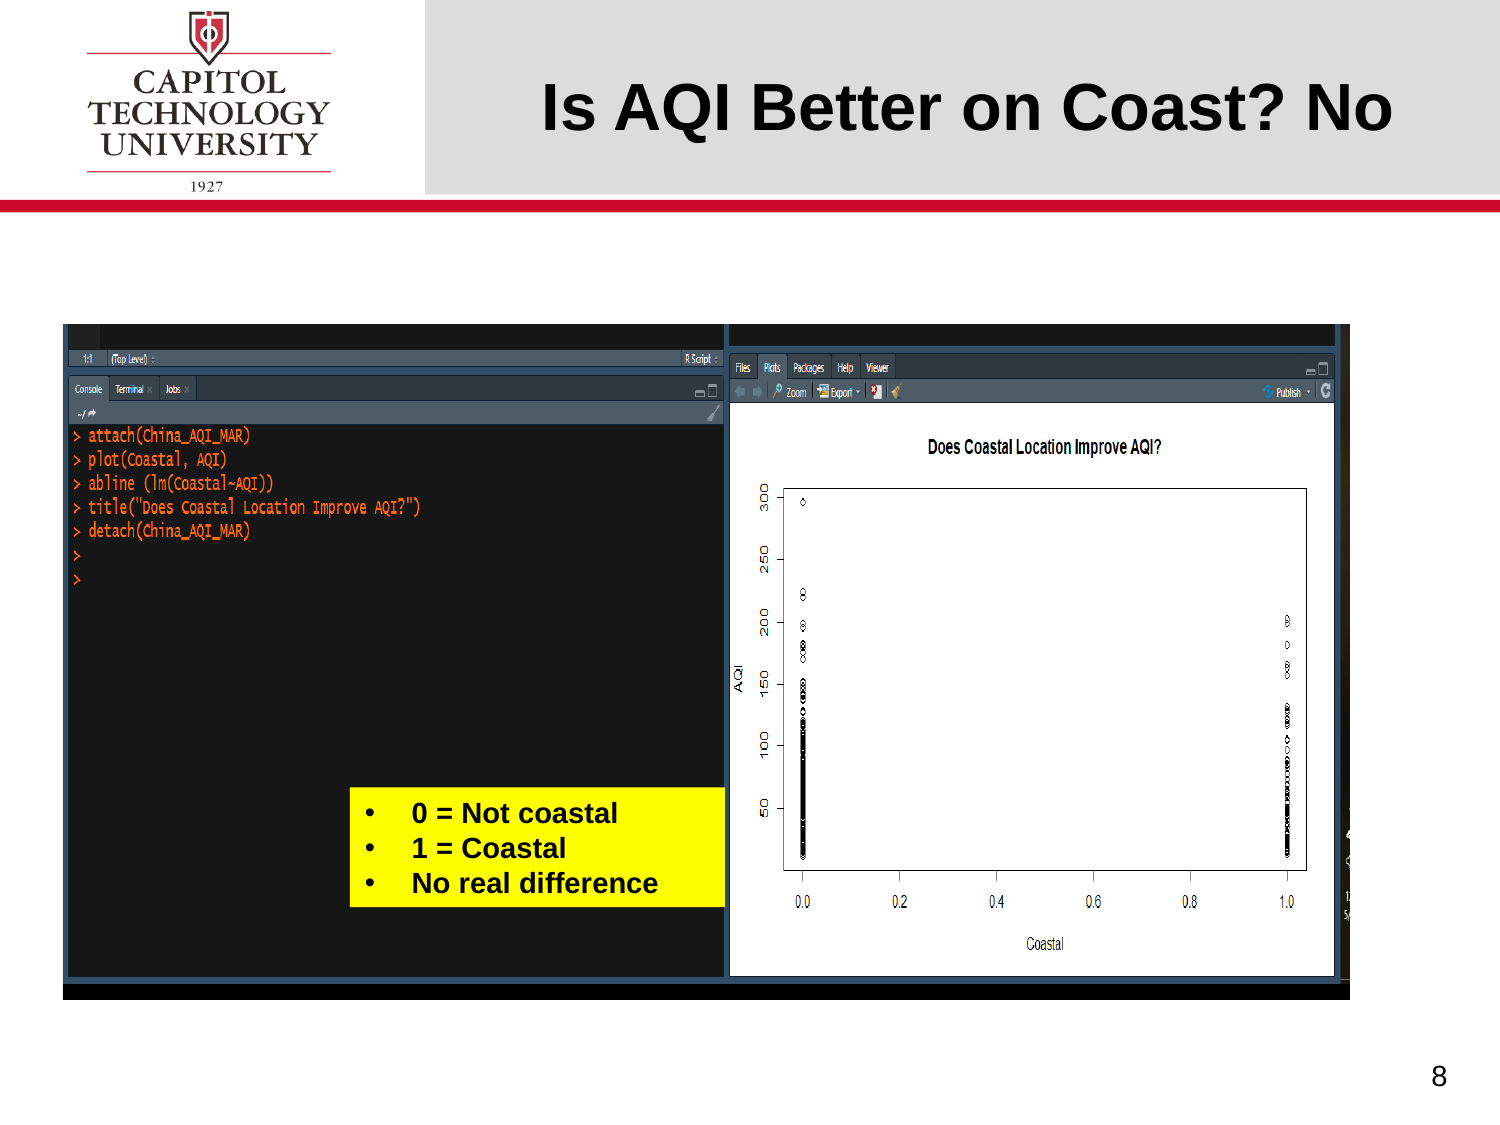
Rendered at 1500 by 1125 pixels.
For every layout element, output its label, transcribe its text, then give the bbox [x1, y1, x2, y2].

picture [62, 324, 1351, 1001]
title Is AQI Better on Coast? No [474, 50, 1463, 158]
picture [87, 11, 331, 192]
slide_number 8 [1299, 1050, 1463, 1103]
